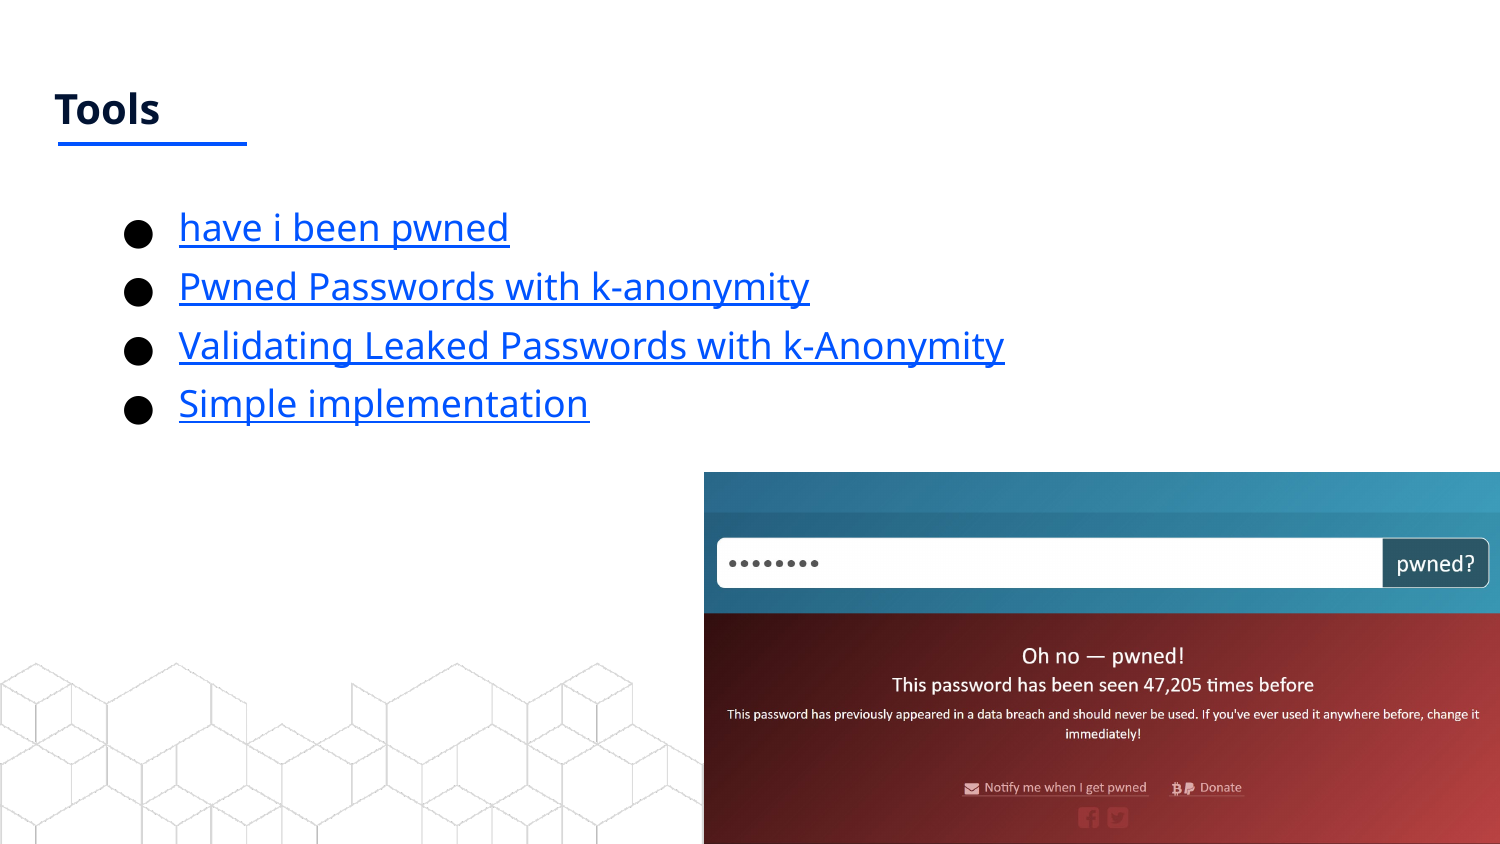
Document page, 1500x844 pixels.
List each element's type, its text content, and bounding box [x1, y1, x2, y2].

picture [0, 472, 1500, 844]
text_box have i been pwned Pwned Passwords with k-anonymity Validating Leaked Passwords with k-Anonymity Simple implementation [88, 181, 1365, 674]
title Tools [44, 67, 690, 128]
